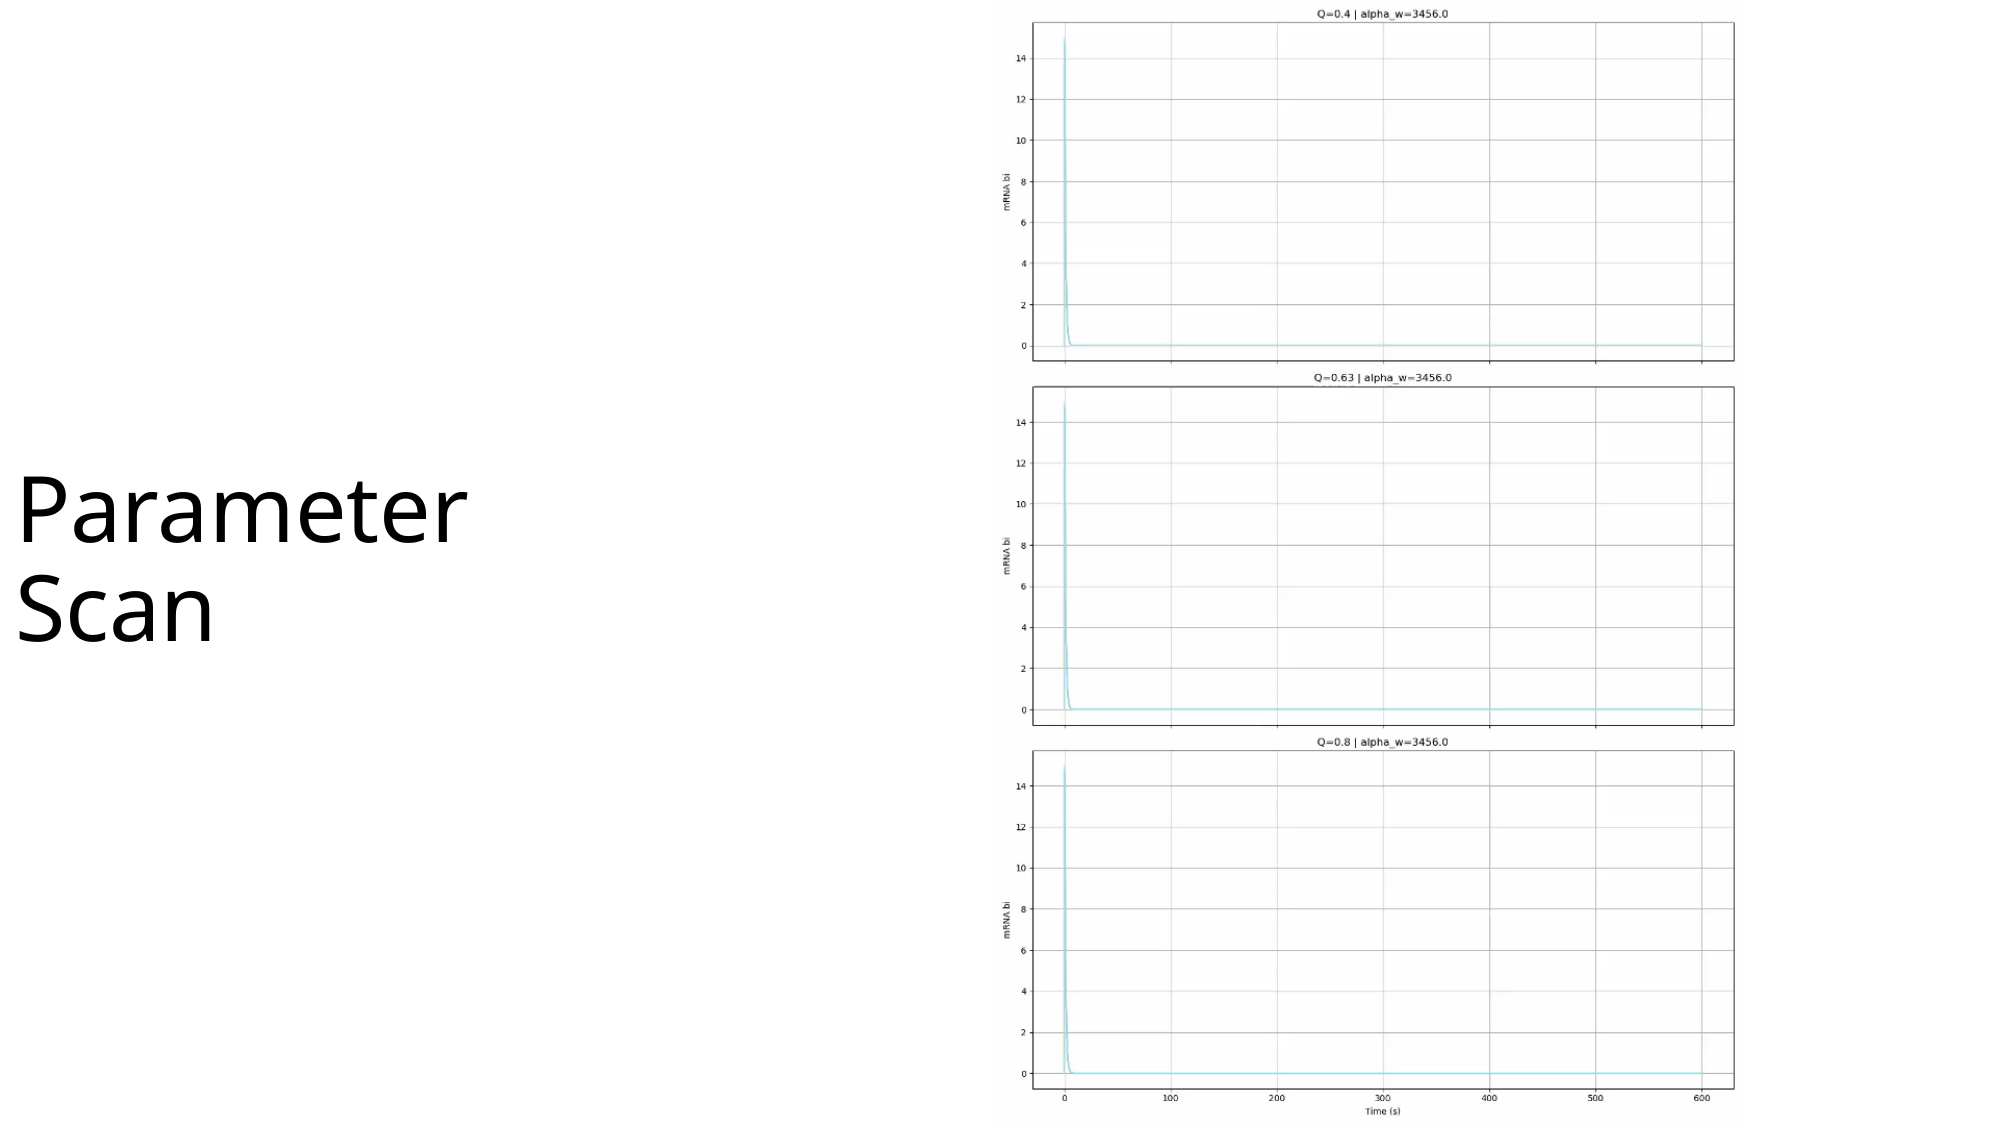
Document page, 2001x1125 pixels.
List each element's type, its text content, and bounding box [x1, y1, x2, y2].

title Parameter Scan [0, 431, 646, 694]
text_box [993, 0, 1745, 1125]
